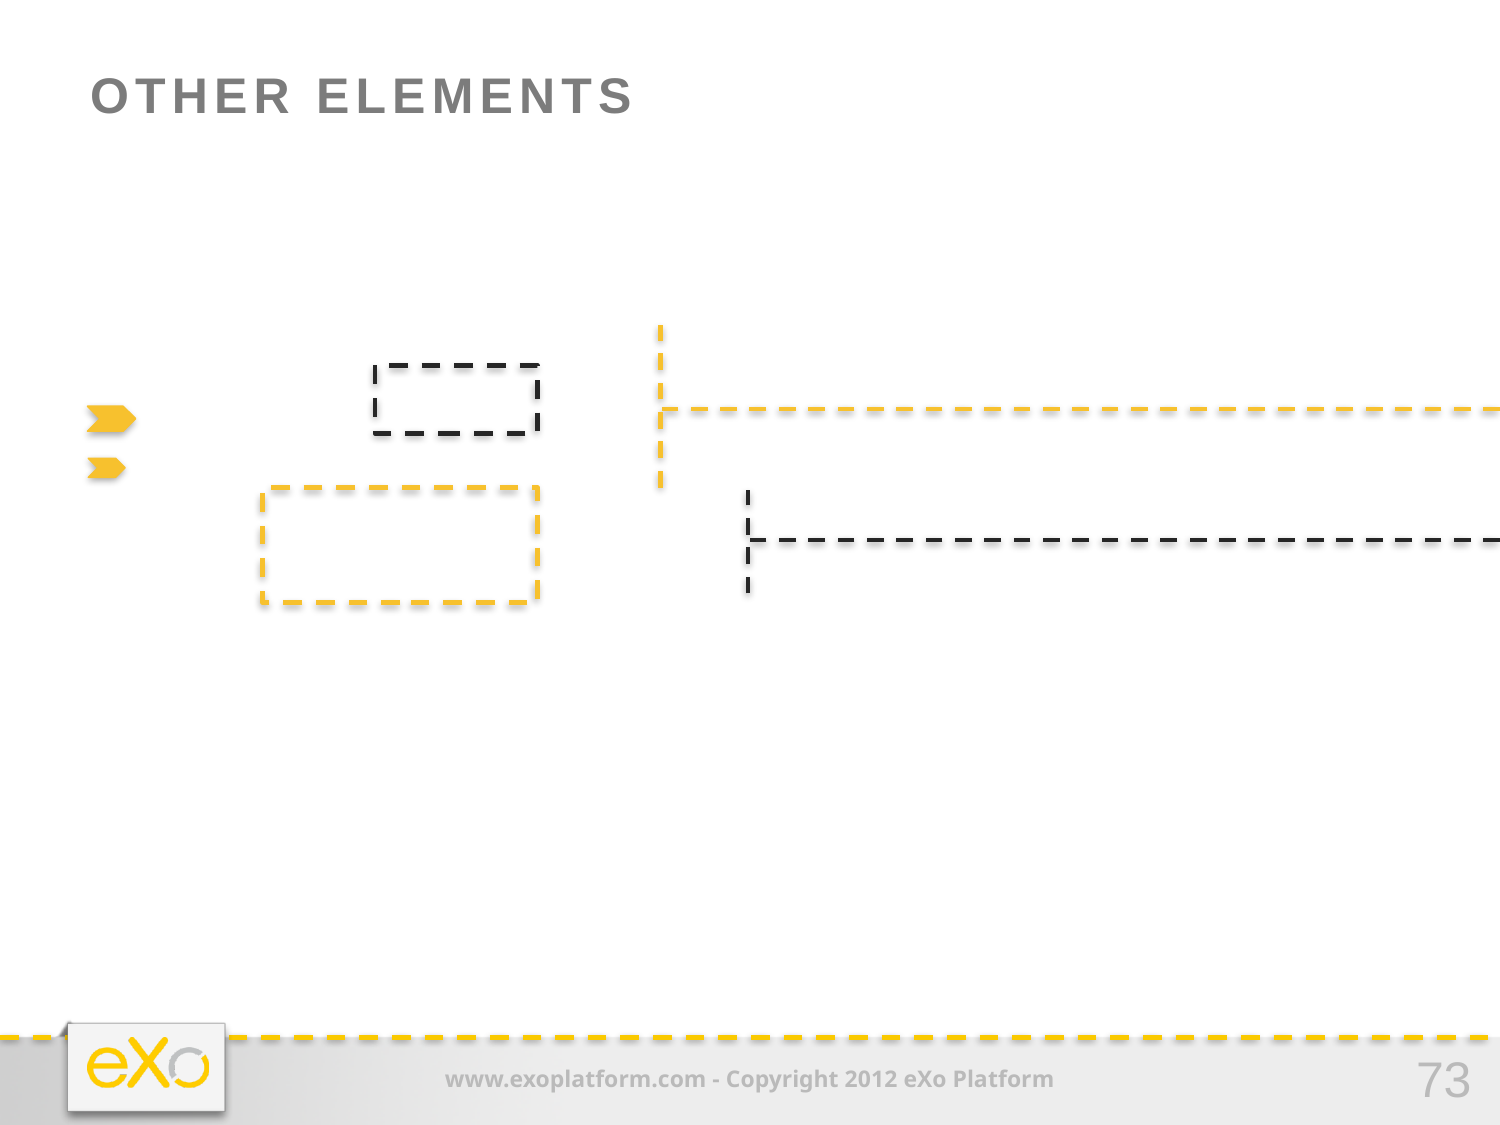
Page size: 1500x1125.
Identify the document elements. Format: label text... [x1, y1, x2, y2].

text_box [86, 405, 137, 432]
text_box [374, 364, 538, 434]
picture [0, 1010, 1500, 1125]
text_box [262, 487, 538, 603]
text_box [87, 457, 126, 479]
title Other Elements [75, 37, 1425, 150]
